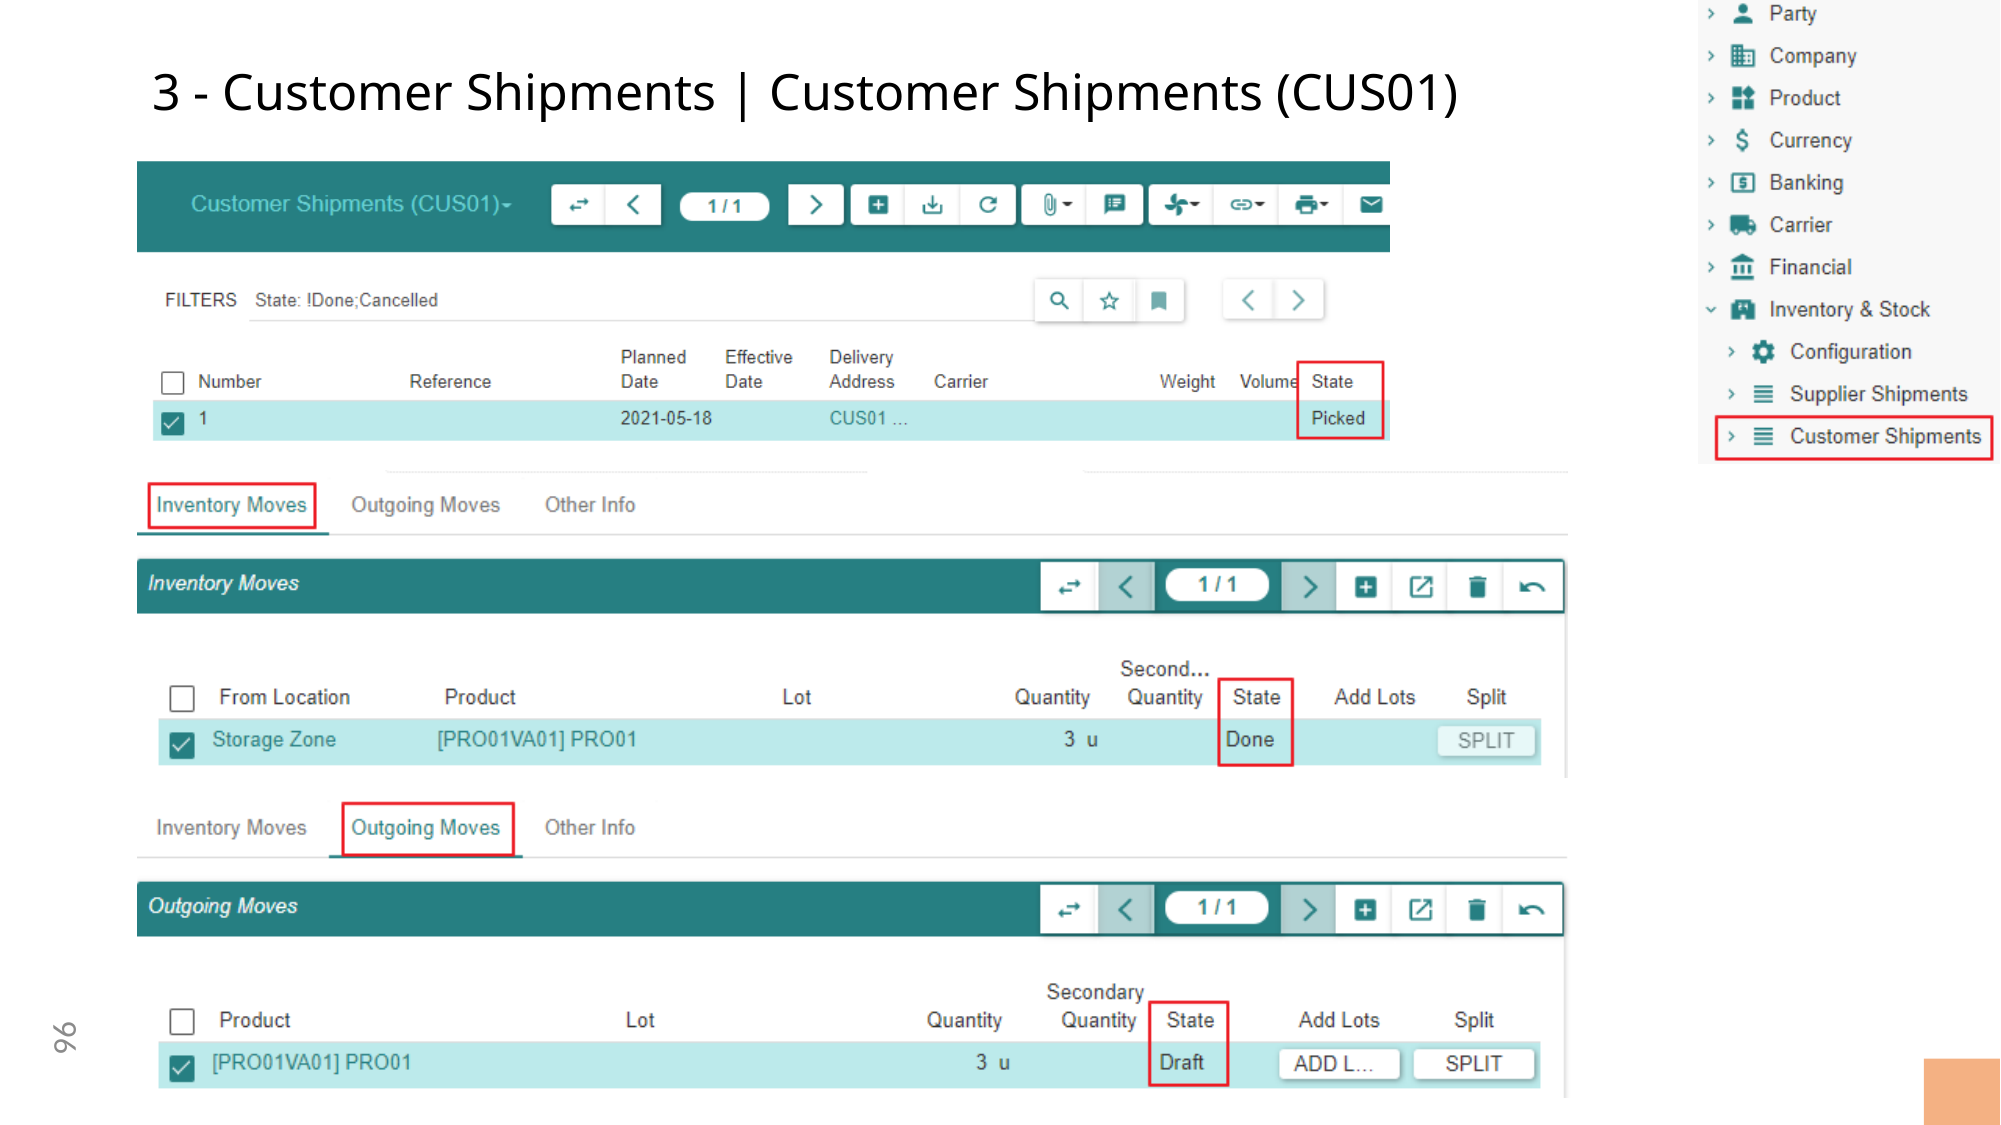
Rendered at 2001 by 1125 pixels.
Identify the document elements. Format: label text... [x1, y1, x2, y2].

title 3 - Customer Shipments | Customer Shipments (CUS01) [137, 59, 1698, 136]
picture [137, 160, 1390, 446]
picture [137, 799, 1572, 1098]
picture [1698, 0, 2000, 464]
text_box [1923, 1058, 2000, 1125]
slide_number 96 [32, 969, 93, 1108]
picture [137, 470, 1568, 778]
